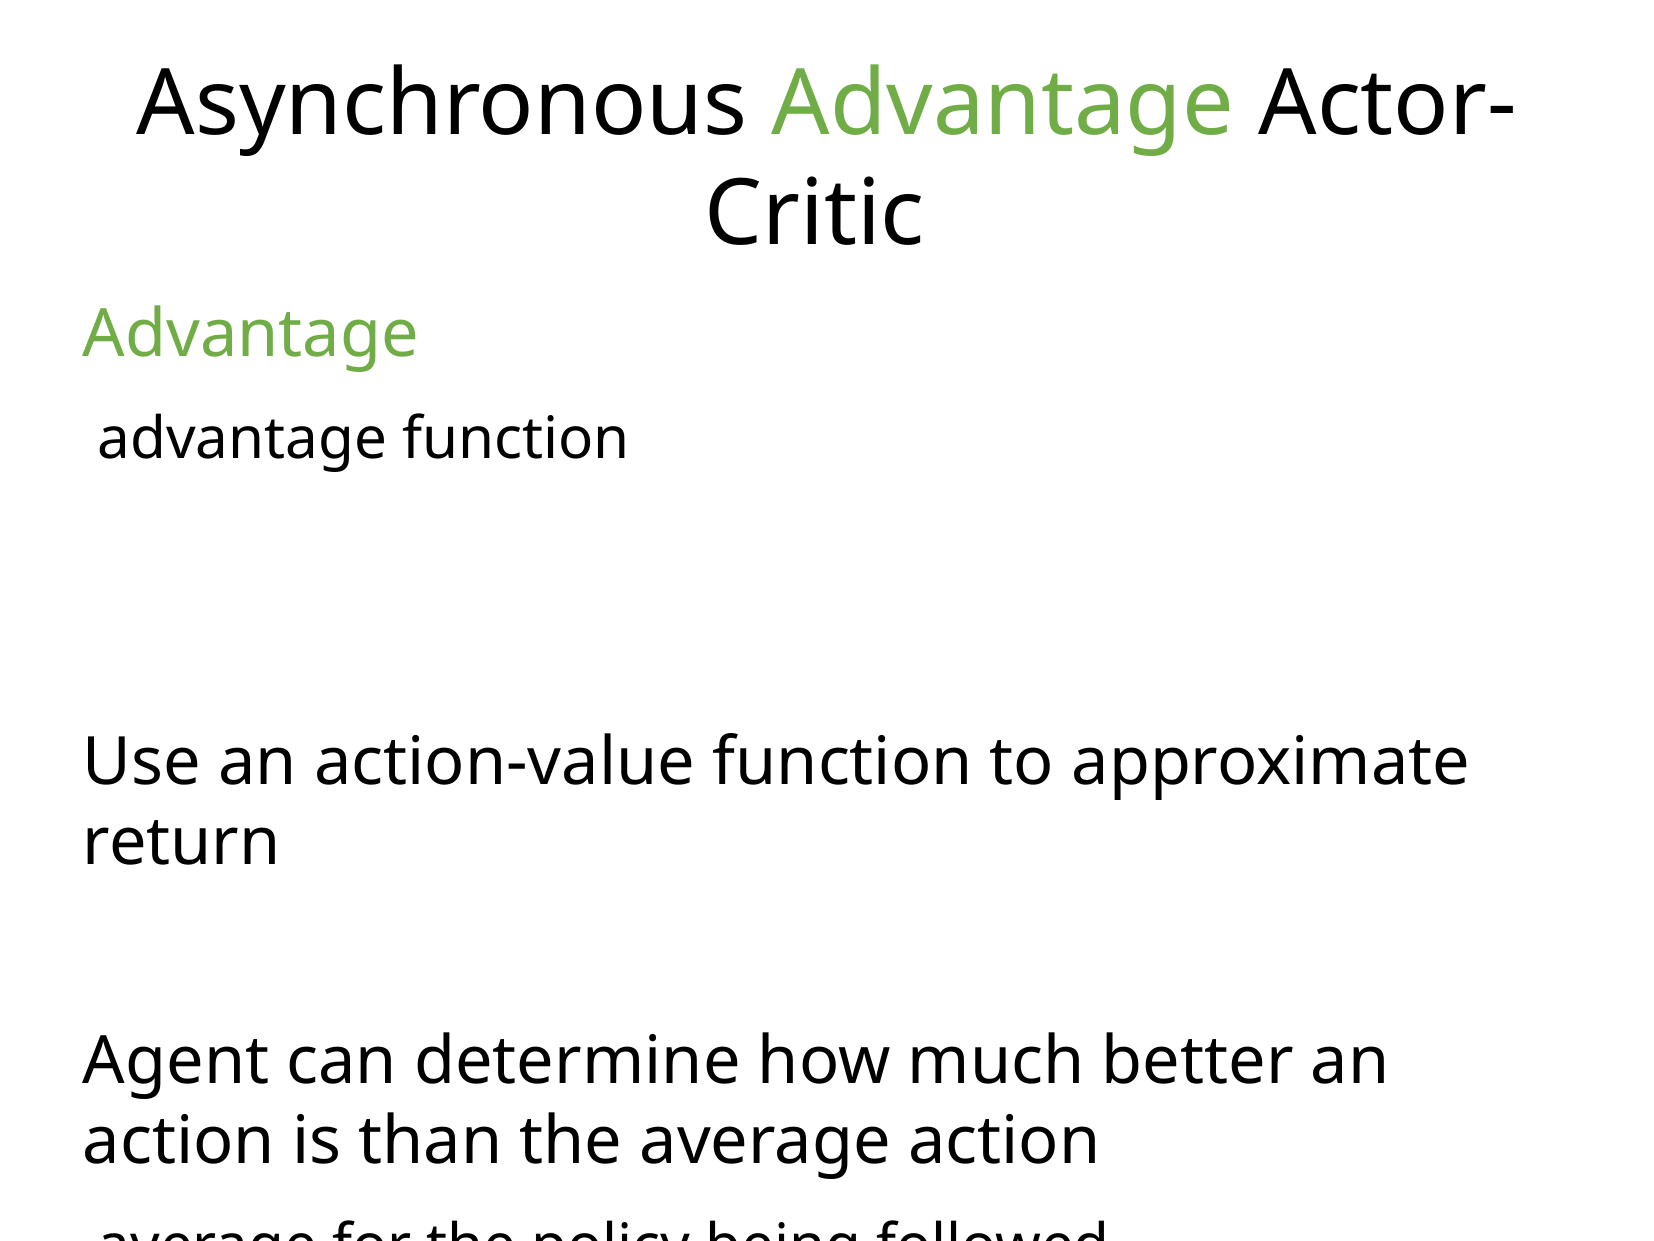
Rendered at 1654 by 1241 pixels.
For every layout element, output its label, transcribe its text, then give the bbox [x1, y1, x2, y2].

title Asynchronous Advantage Actor-Critic [82, 49, 1571, 257]
